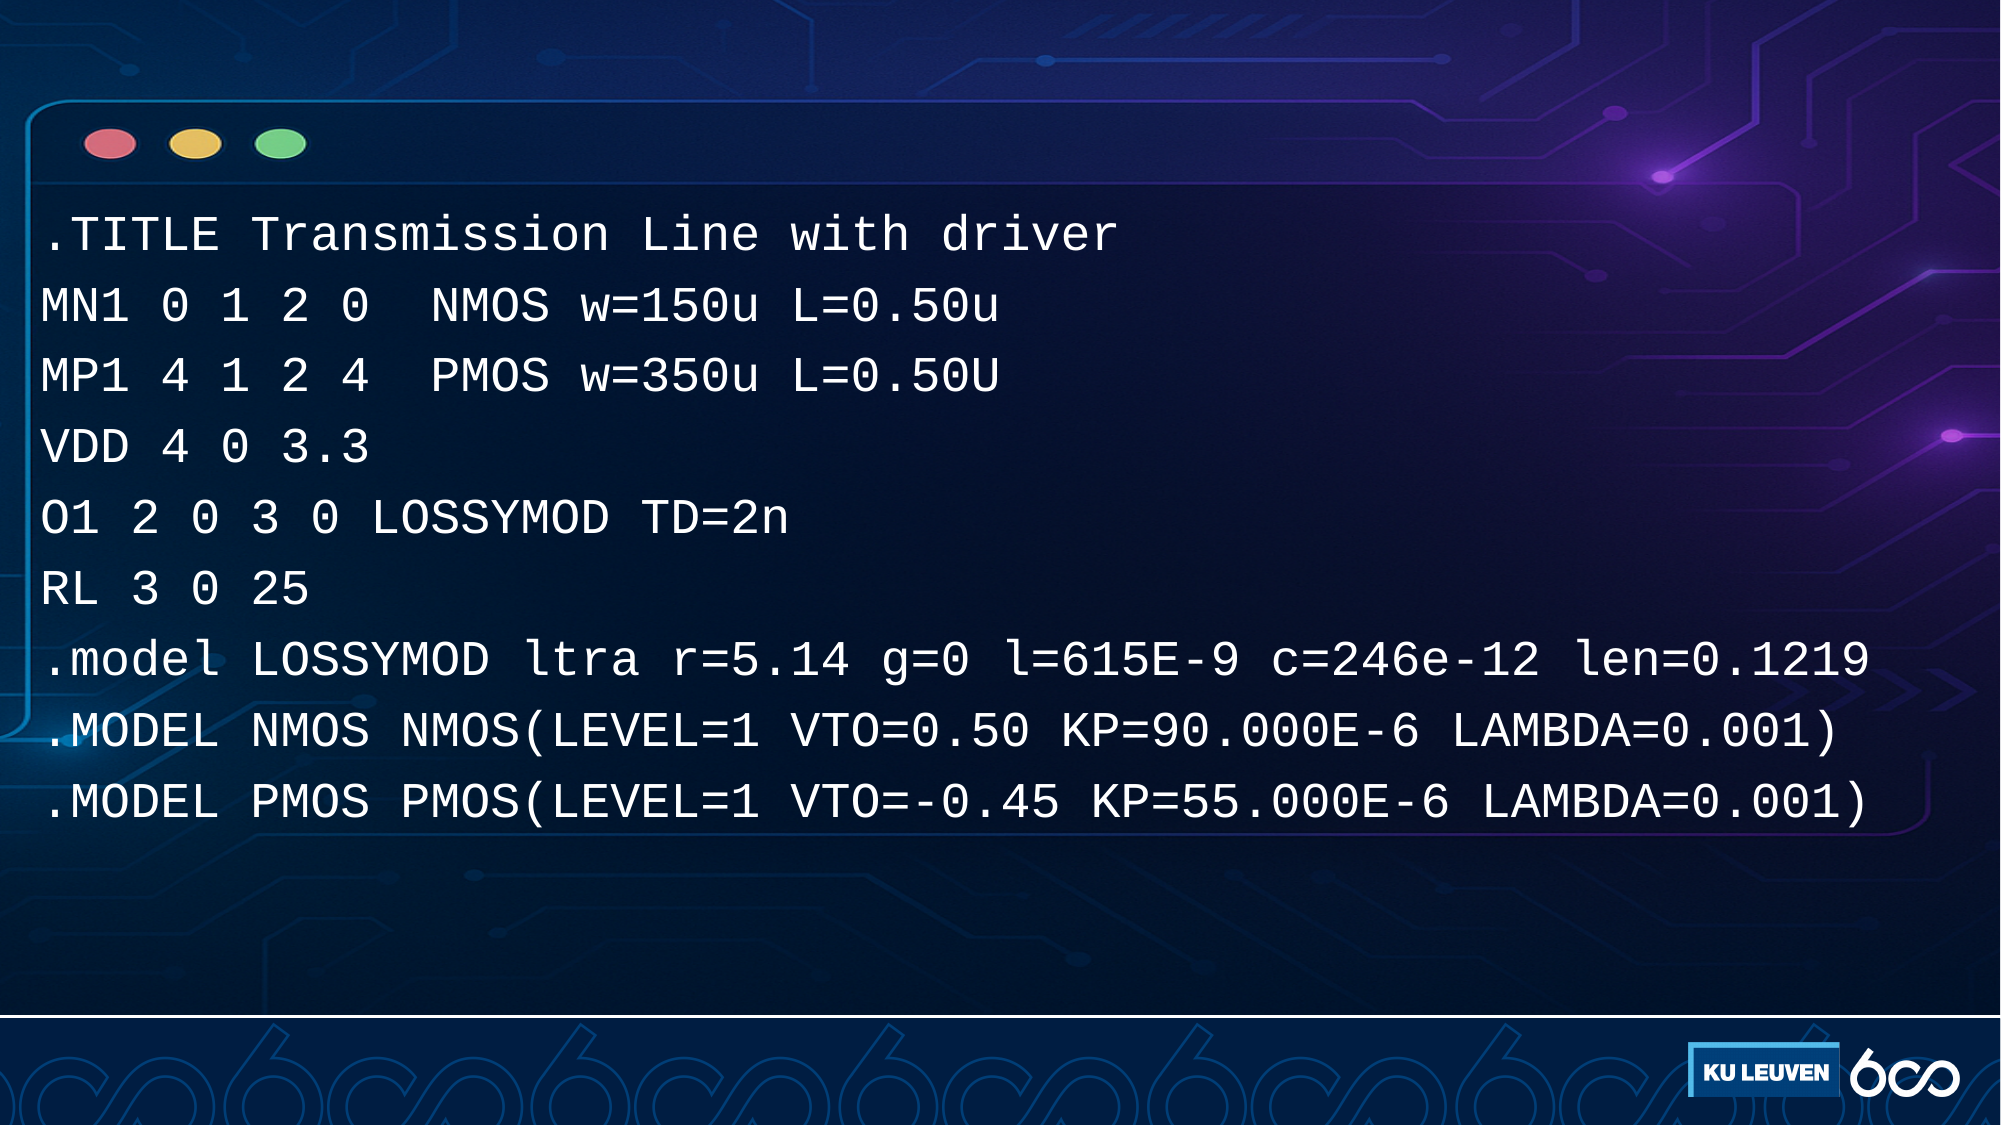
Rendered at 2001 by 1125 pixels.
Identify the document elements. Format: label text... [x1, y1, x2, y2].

list .TITLE Transmission Line with driver MN1 0 1 2 0 NMOS w=150u L=0.50u MP1 4 1 2 4 PMOS w=350u L=0.50U VDD 4 0 3.3 O1 2 0 3 0 LOSSYMOD TD=2n RL 3 0 25 .model LOSSYMOD ltra r=5.14 g=0 l=615E-9 c=246e-12 len=0.1219 .MODEL NMOS NMOS(LEVEL=1 VTO=0.50 KP=90.000E-6 LAMBDA=0.001) .MODEL PMOS PMOS(LEVEL=1 VTO=-0.45 KP=55.000E-6 LAMBDA=0.001) [40, 210, 1945, 982]
picture [0, 1018, 2001, 1125]
picture [0, 0, 2001, 1015]
